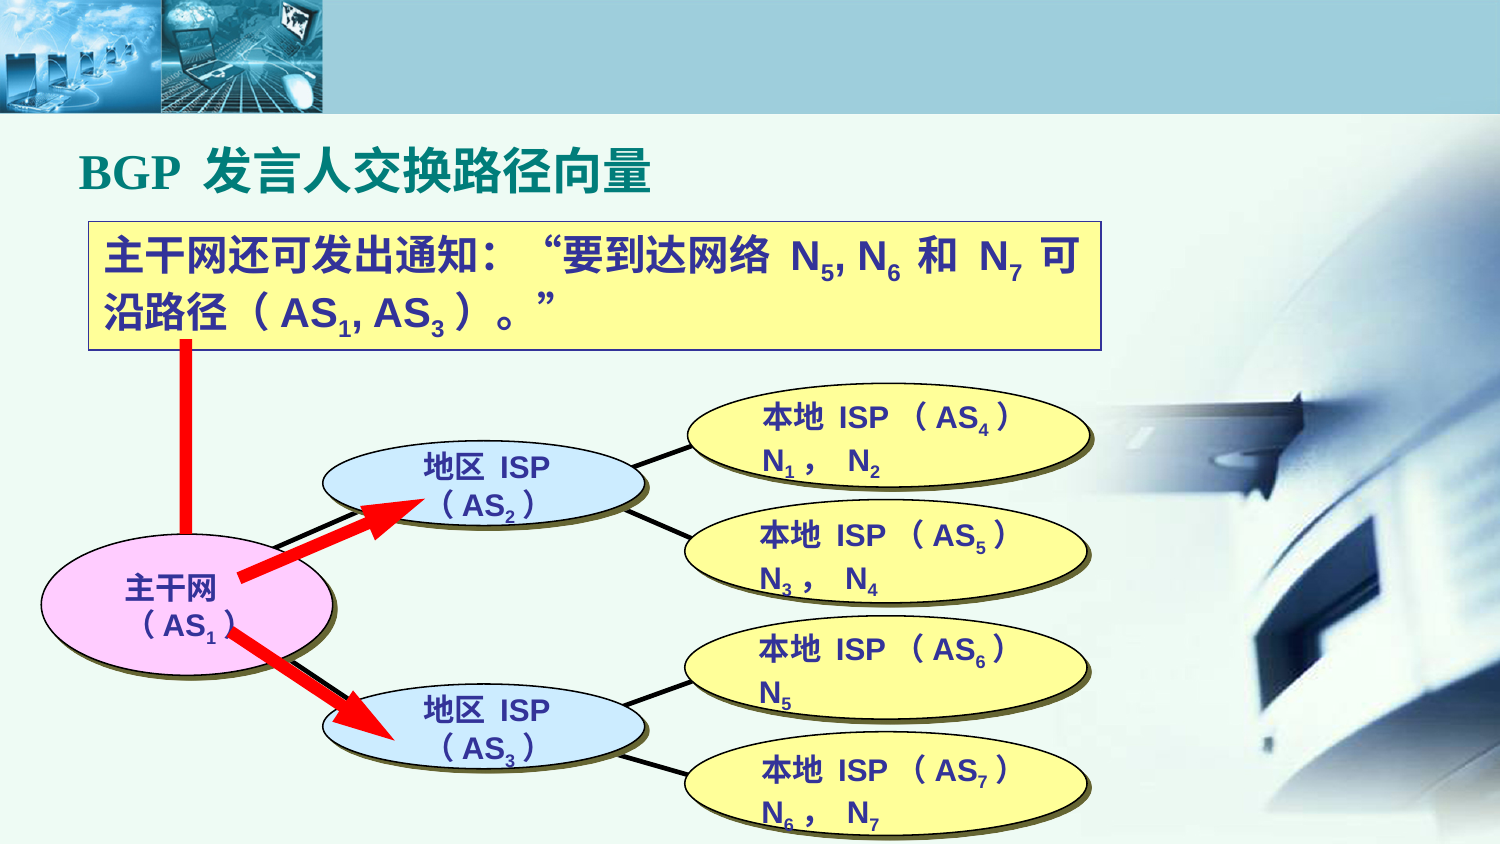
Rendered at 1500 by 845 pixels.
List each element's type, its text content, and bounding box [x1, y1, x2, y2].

text_box 主干网还可发出通知：“要到达网络 N5, N6 和 N7 可沿路径（AS1, AS3）。” [88, 221, 1102, 350]
text_box 地区 ISP （AS3） [408, 683, 569, 778]
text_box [755, 621, 1030, 834]
text_box [322, 445, 408, 497]
text_box BGP 发言人交换路径向量 [17, 117, 726, 222]
text_box [684, 745, 750, 822]
text_box [1035, 748, 1088, 819]
text_box [569, 690, 645, 763]
text_box 地区 ISP （AS2） [408, 440, 569, 535]
picture [0, 0, 1500, 844]
text_box [41, 534, 224, 676]
text_box [347, 749, 408, 764]
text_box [684, 383, 1090, 604]
text_box [569, 447, 645, 520]
text_box 主干网 （AS1） [109, 560, 224, 656]
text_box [229, 498, 426, 741]
